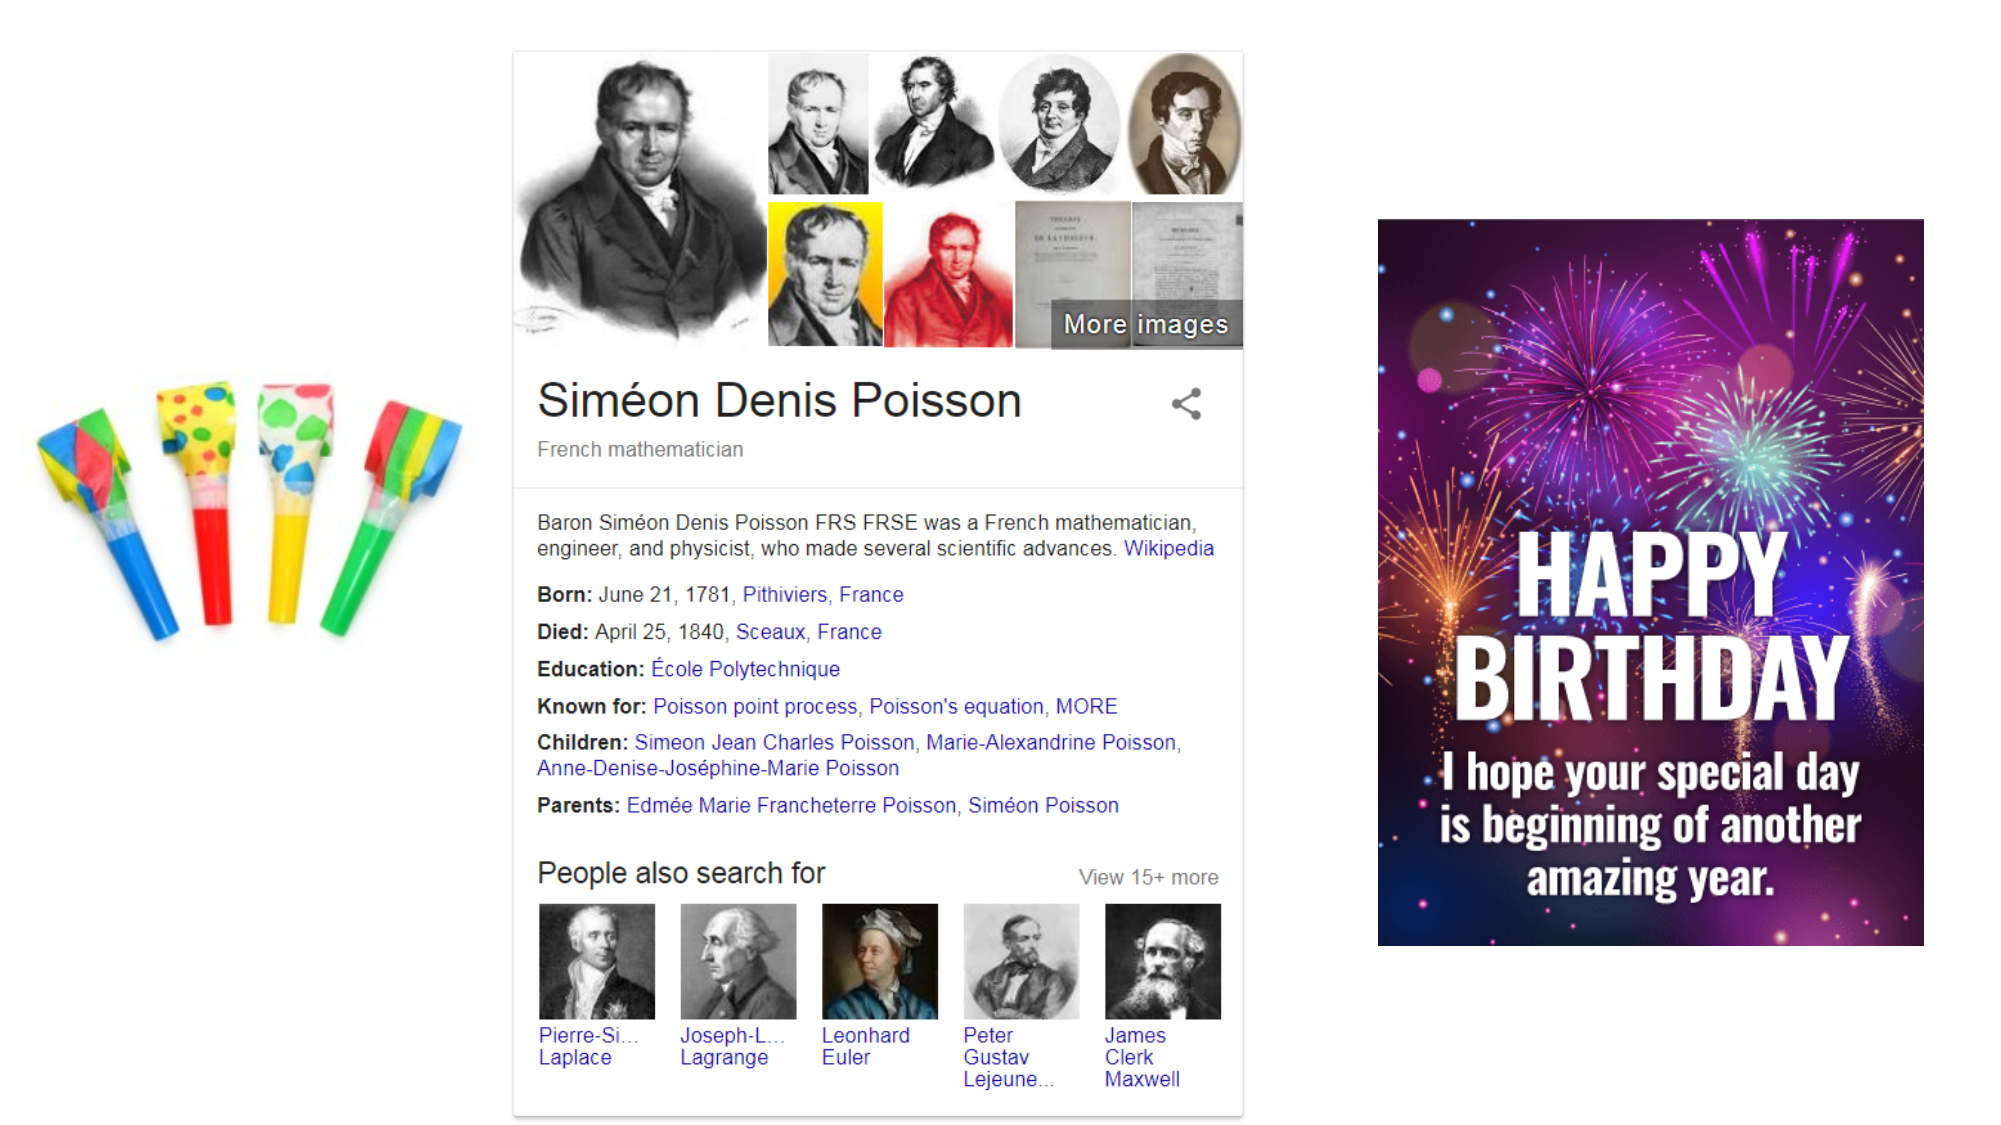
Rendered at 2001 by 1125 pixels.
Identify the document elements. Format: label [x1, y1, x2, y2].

picture [1378, 219, 1924, 946]
picture [0, 39, 1256, 1125]
